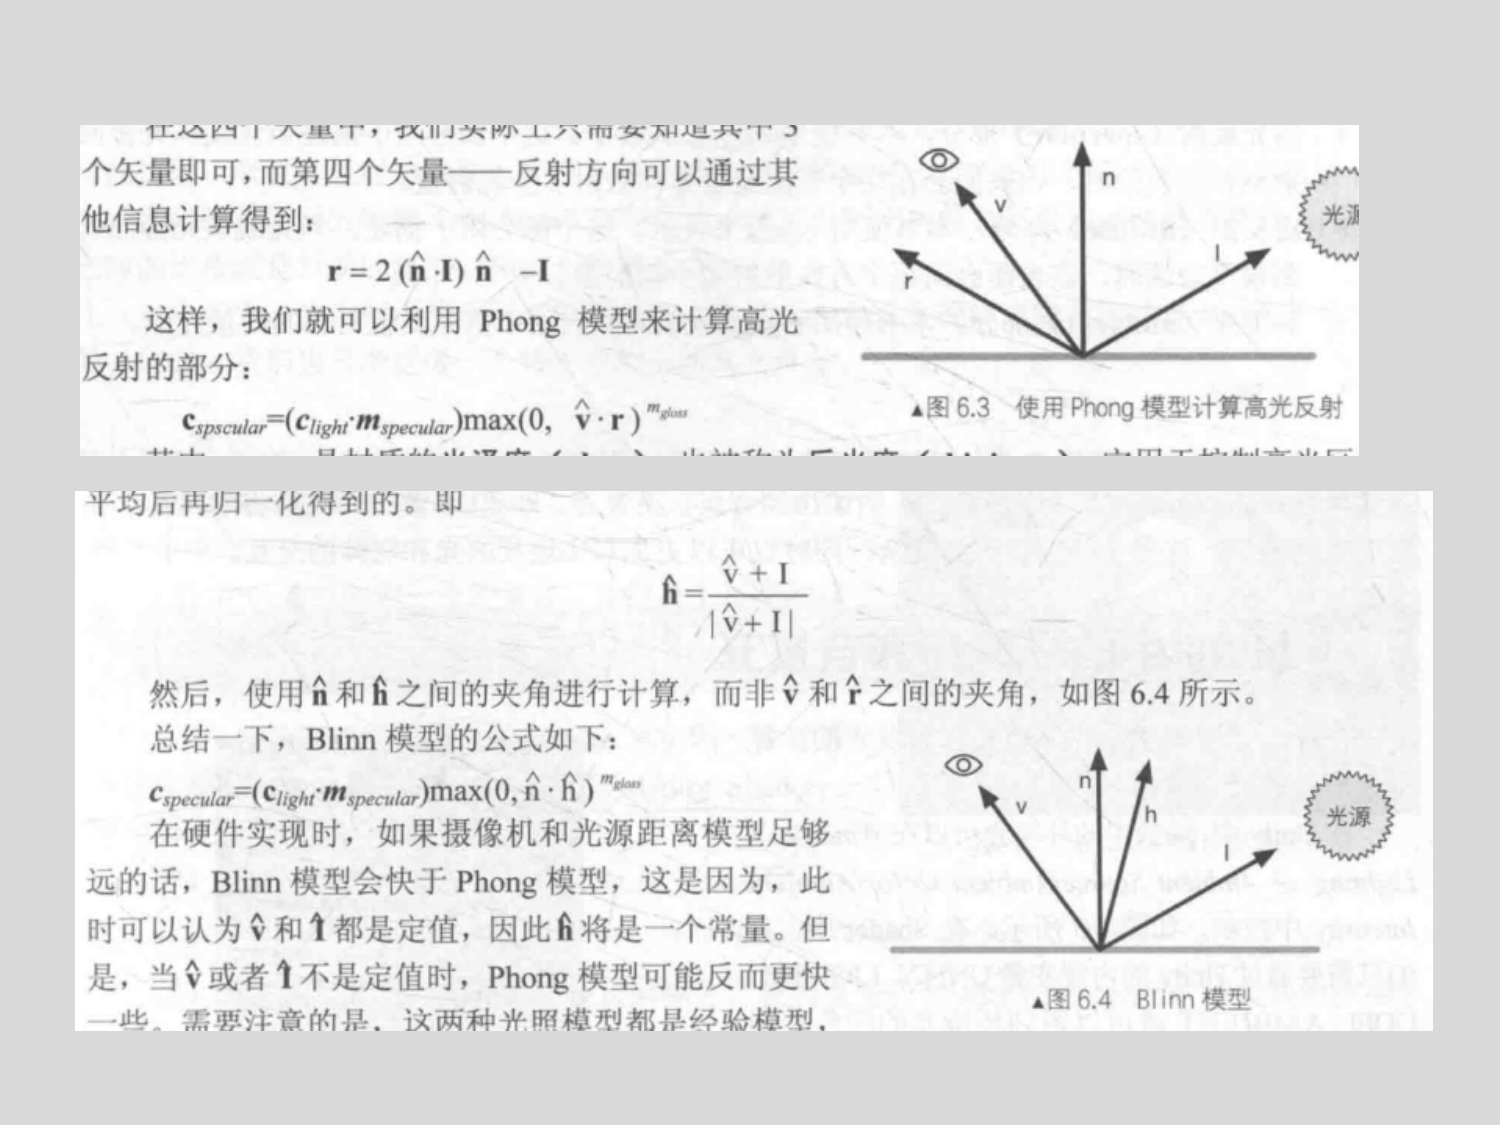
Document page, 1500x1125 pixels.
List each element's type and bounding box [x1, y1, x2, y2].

picture [80, 124, 1360, 456]
picture [75, 491, 1433, 1032]
